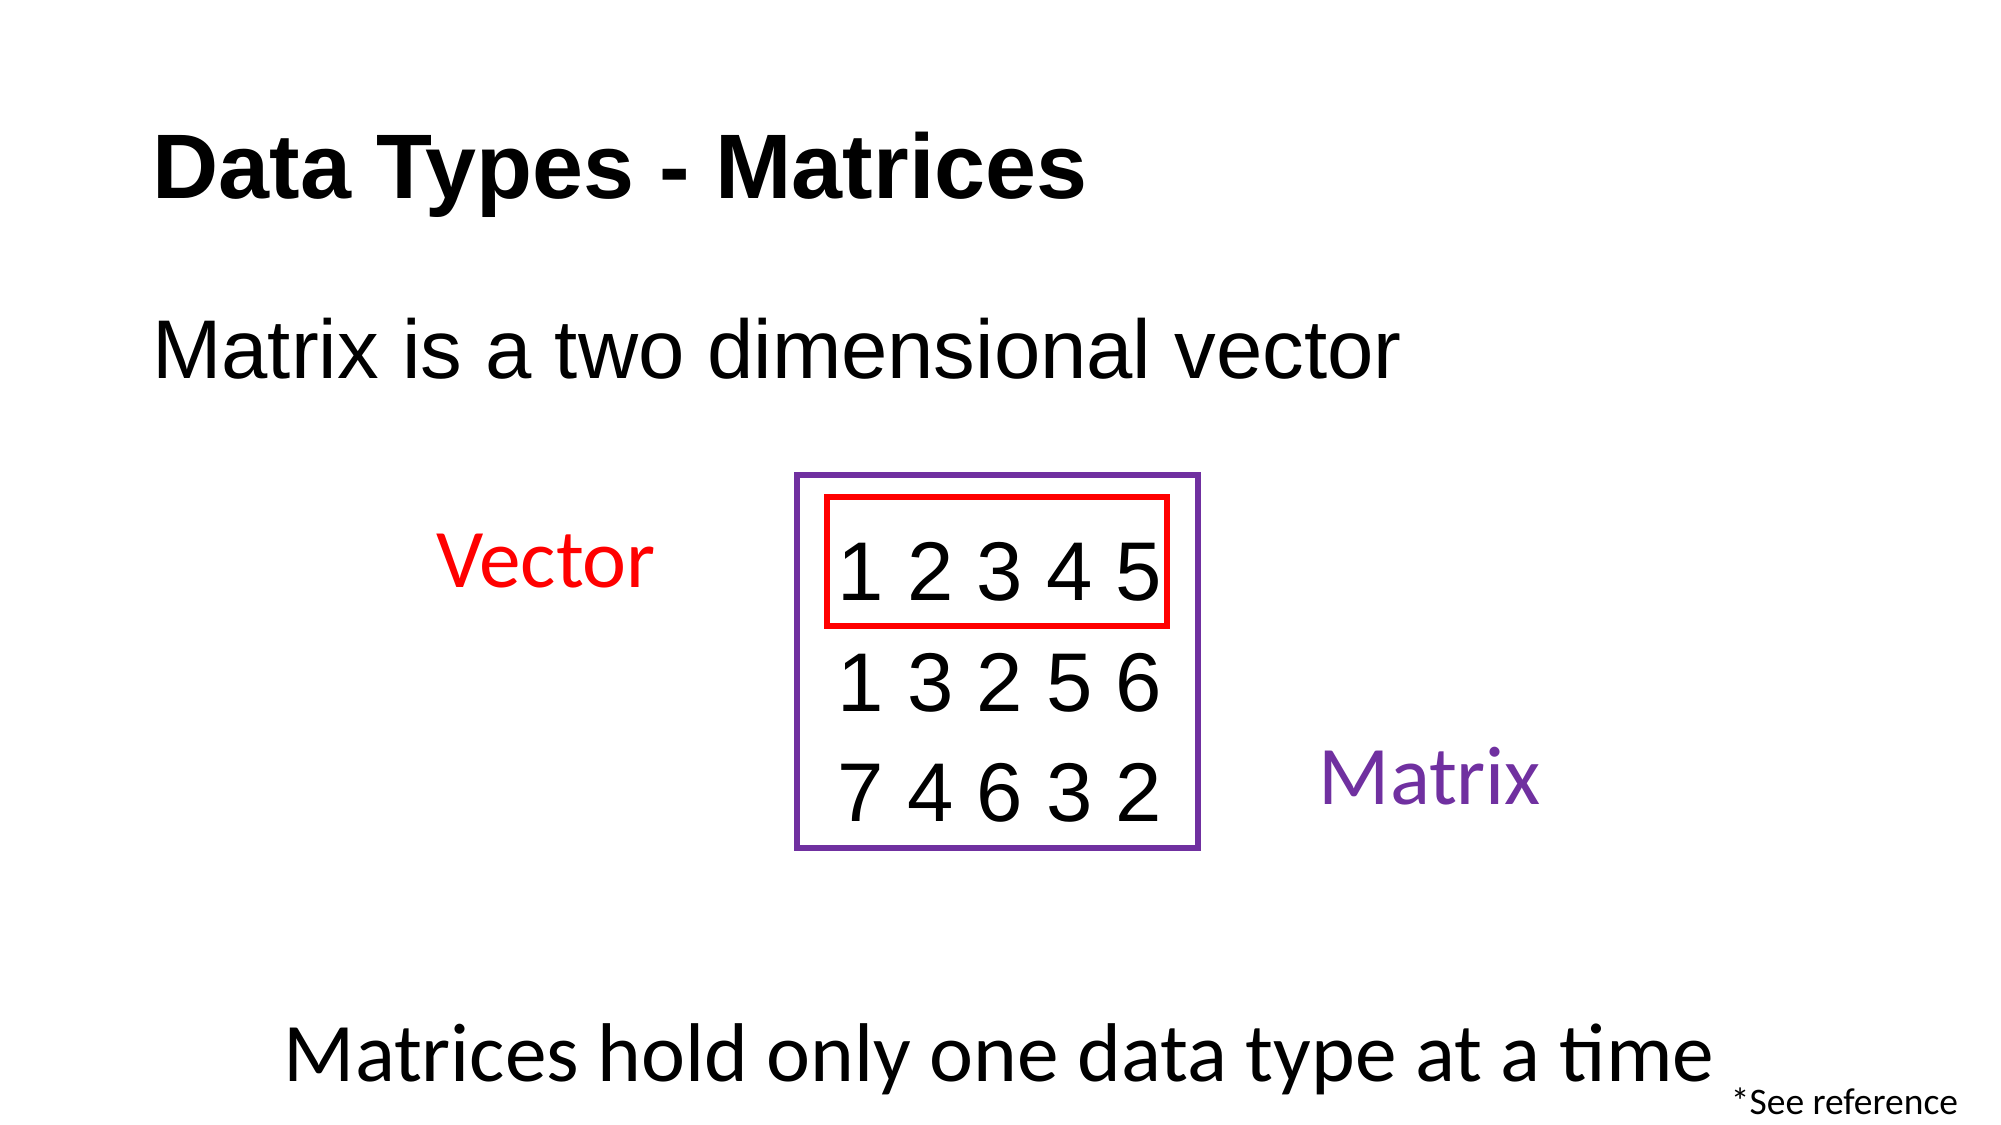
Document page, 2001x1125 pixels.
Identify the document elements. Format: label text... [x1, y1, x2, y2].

text_box Matrix [1304, 714, 1557, 829]
text_box Matrices hold only one data type at a time [269, 990, 1731, 1106]
text_box Vector [421, 496, 690, 612]
text_box *See reference [1716, 1069, 1974, 1125]
text_box [796, 474, 1199, 849]
title Data Types - Matrices [137, 59, 1863, 278]
list Matrix is a two dimensional vector 1 2 3 4 5 1 3 2 5 6 7 4 6 3 2 [137, 299, 1863, 1014]
